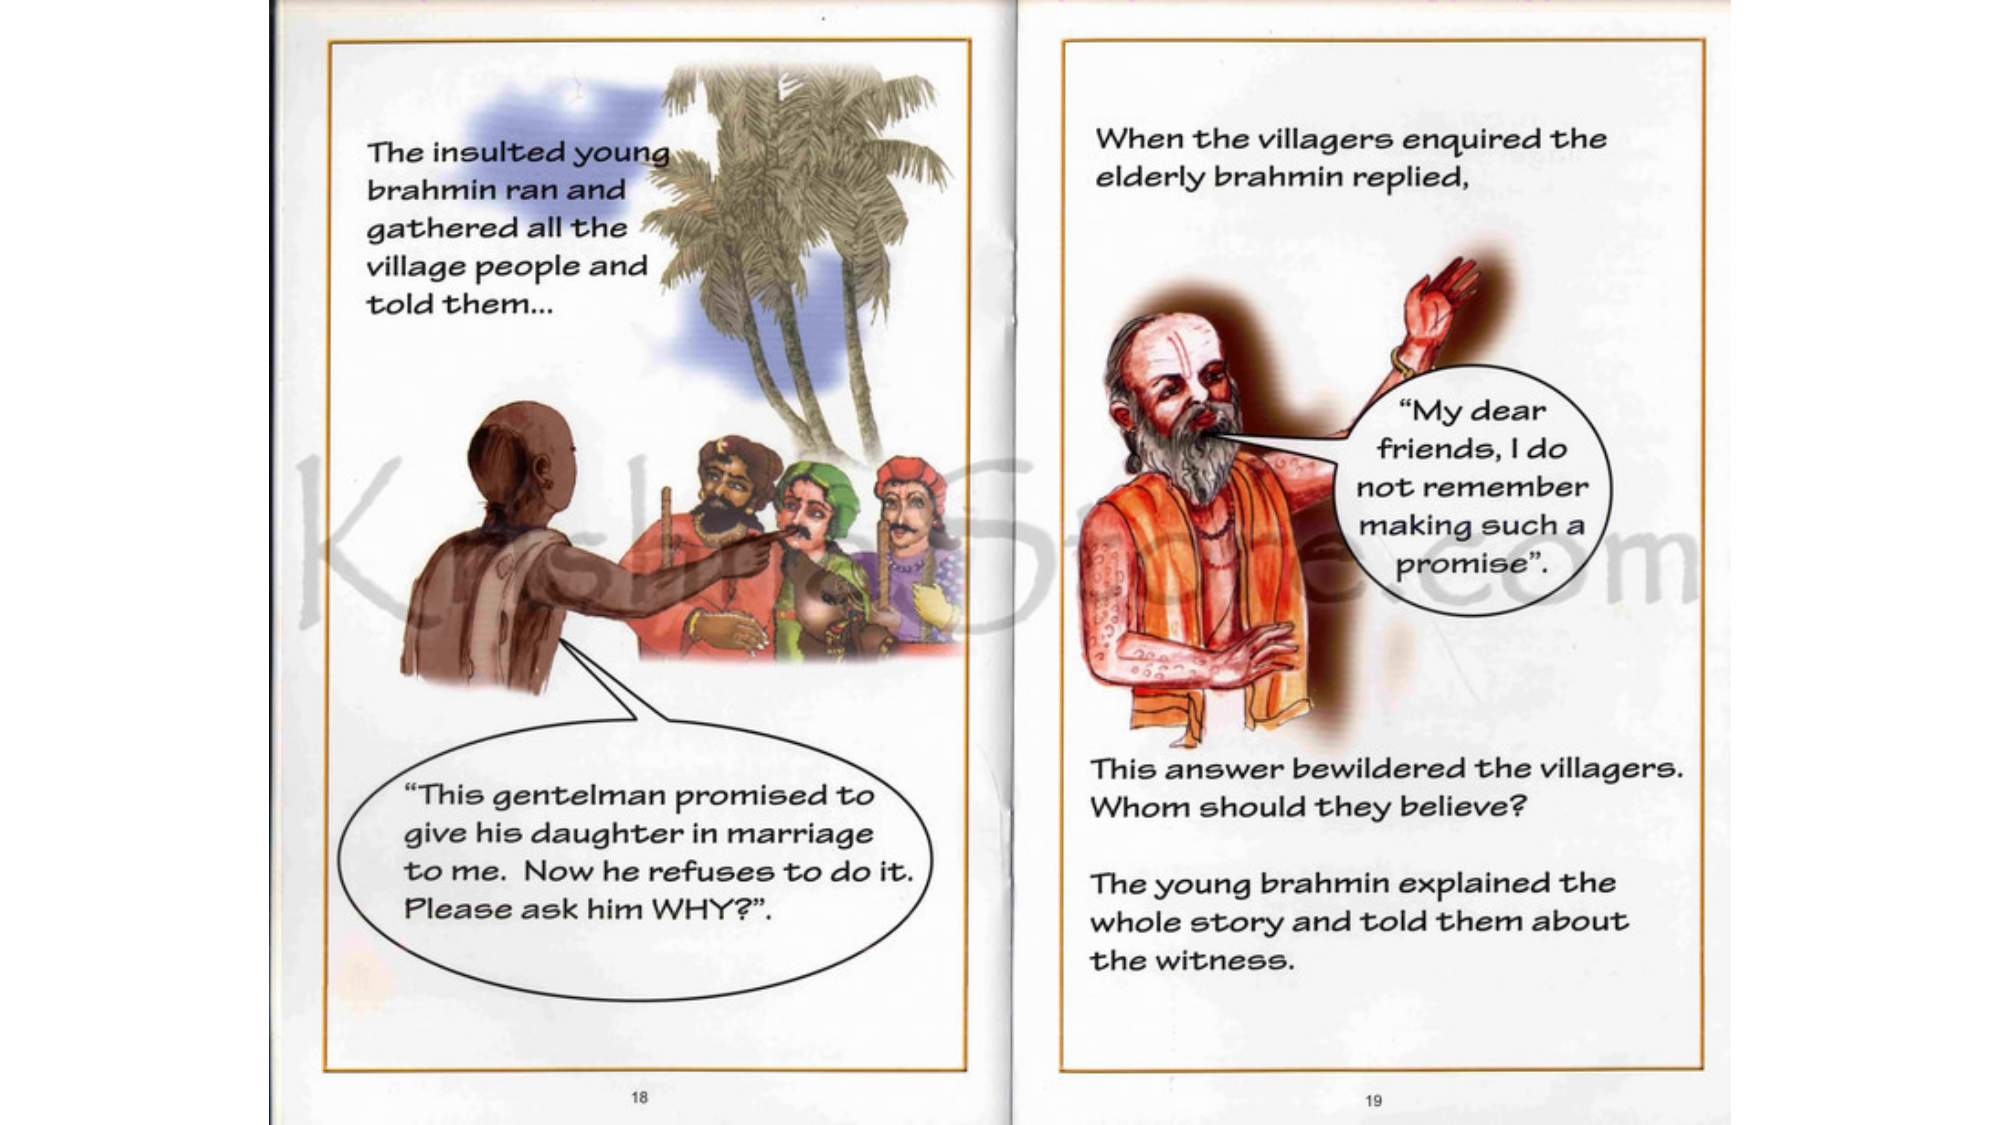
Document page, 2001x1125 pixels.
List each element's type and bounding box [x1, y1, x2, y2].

picture [269, 0, 1731, 1125]
